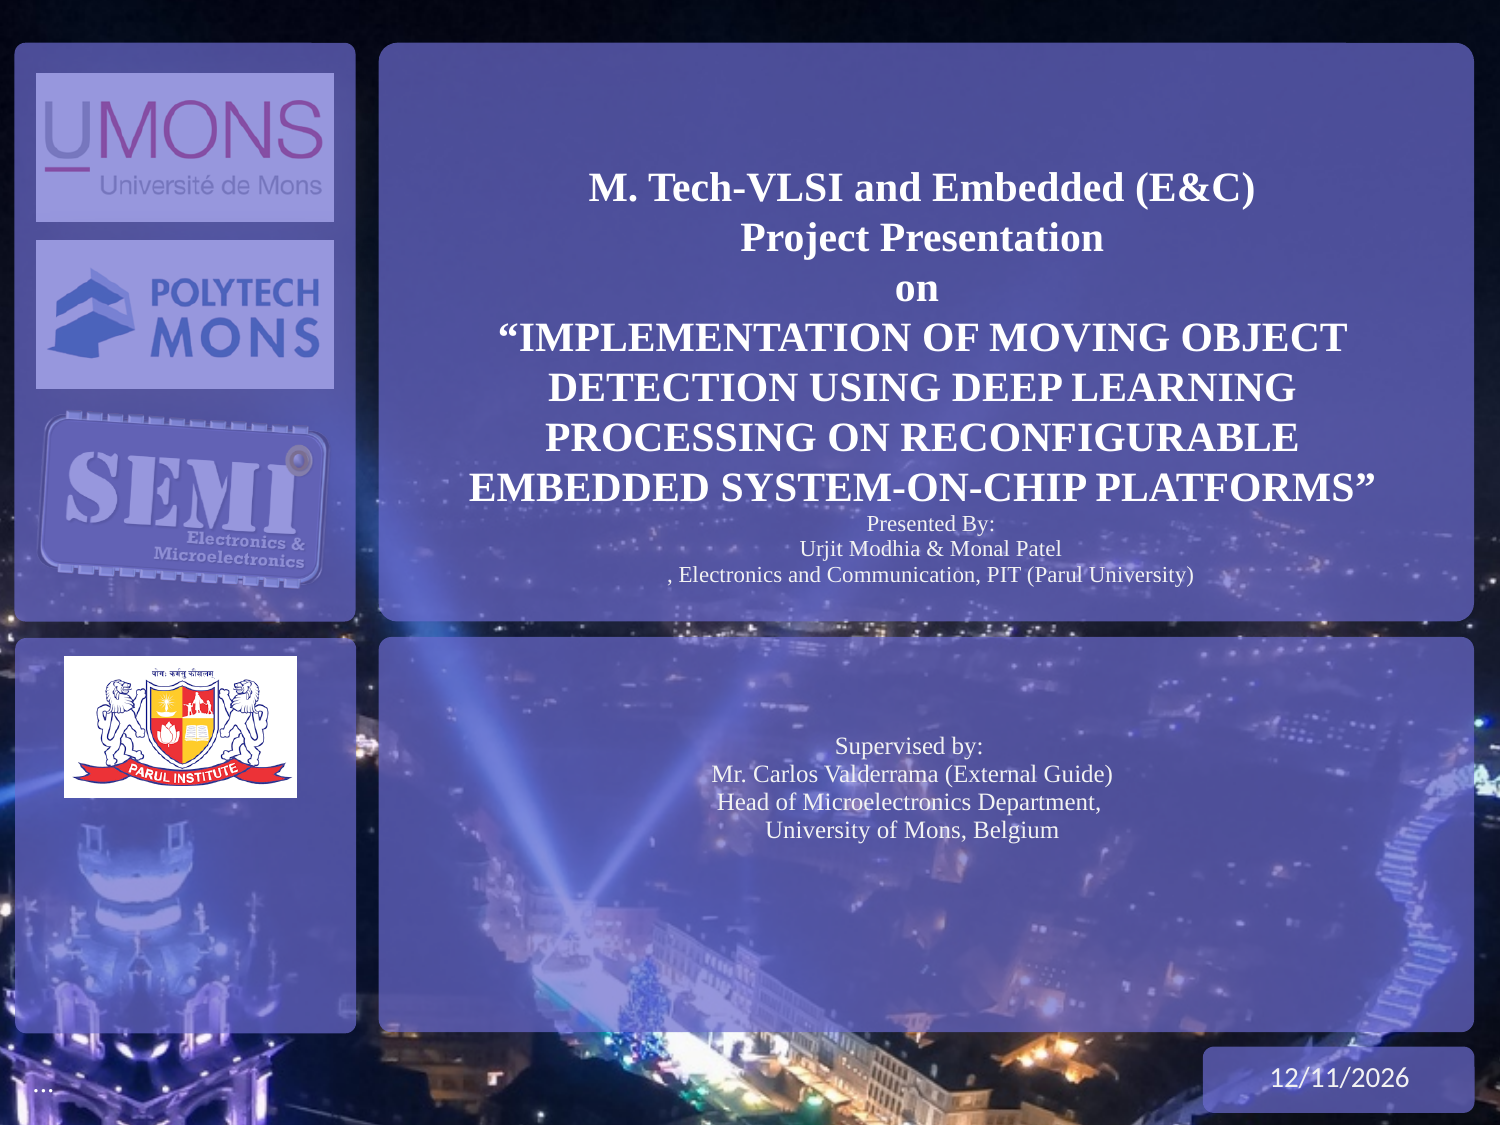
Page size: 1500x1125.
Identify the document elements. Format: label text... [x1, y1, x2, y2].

title M. Tech-VLSI and Embedded (E&C) Project Presentation on “IMPLEMENTATION OF MOVING OBJECT DETECTION USING DEEP LEARNING PROCESSING ON RECONFIGURABLE EMBEDDED SYSTEM-ON-CHIP PLATFORMS” [418, 77, 1426, 592]
picture [0, 0, 1500, 1125]
table_header [163, 725, 662, 851]
table_header Supervised by: Mr. Carlos Valderrama (External Guide) Head of Microelectronics Department, University of Mons, Belgium [662, 725, 1162, 851]
table_header Presented By: Urjit Modhia & Monal Patel , Electronics and Communication, PIT (Parul University) [431, 503, 1431, 595]
